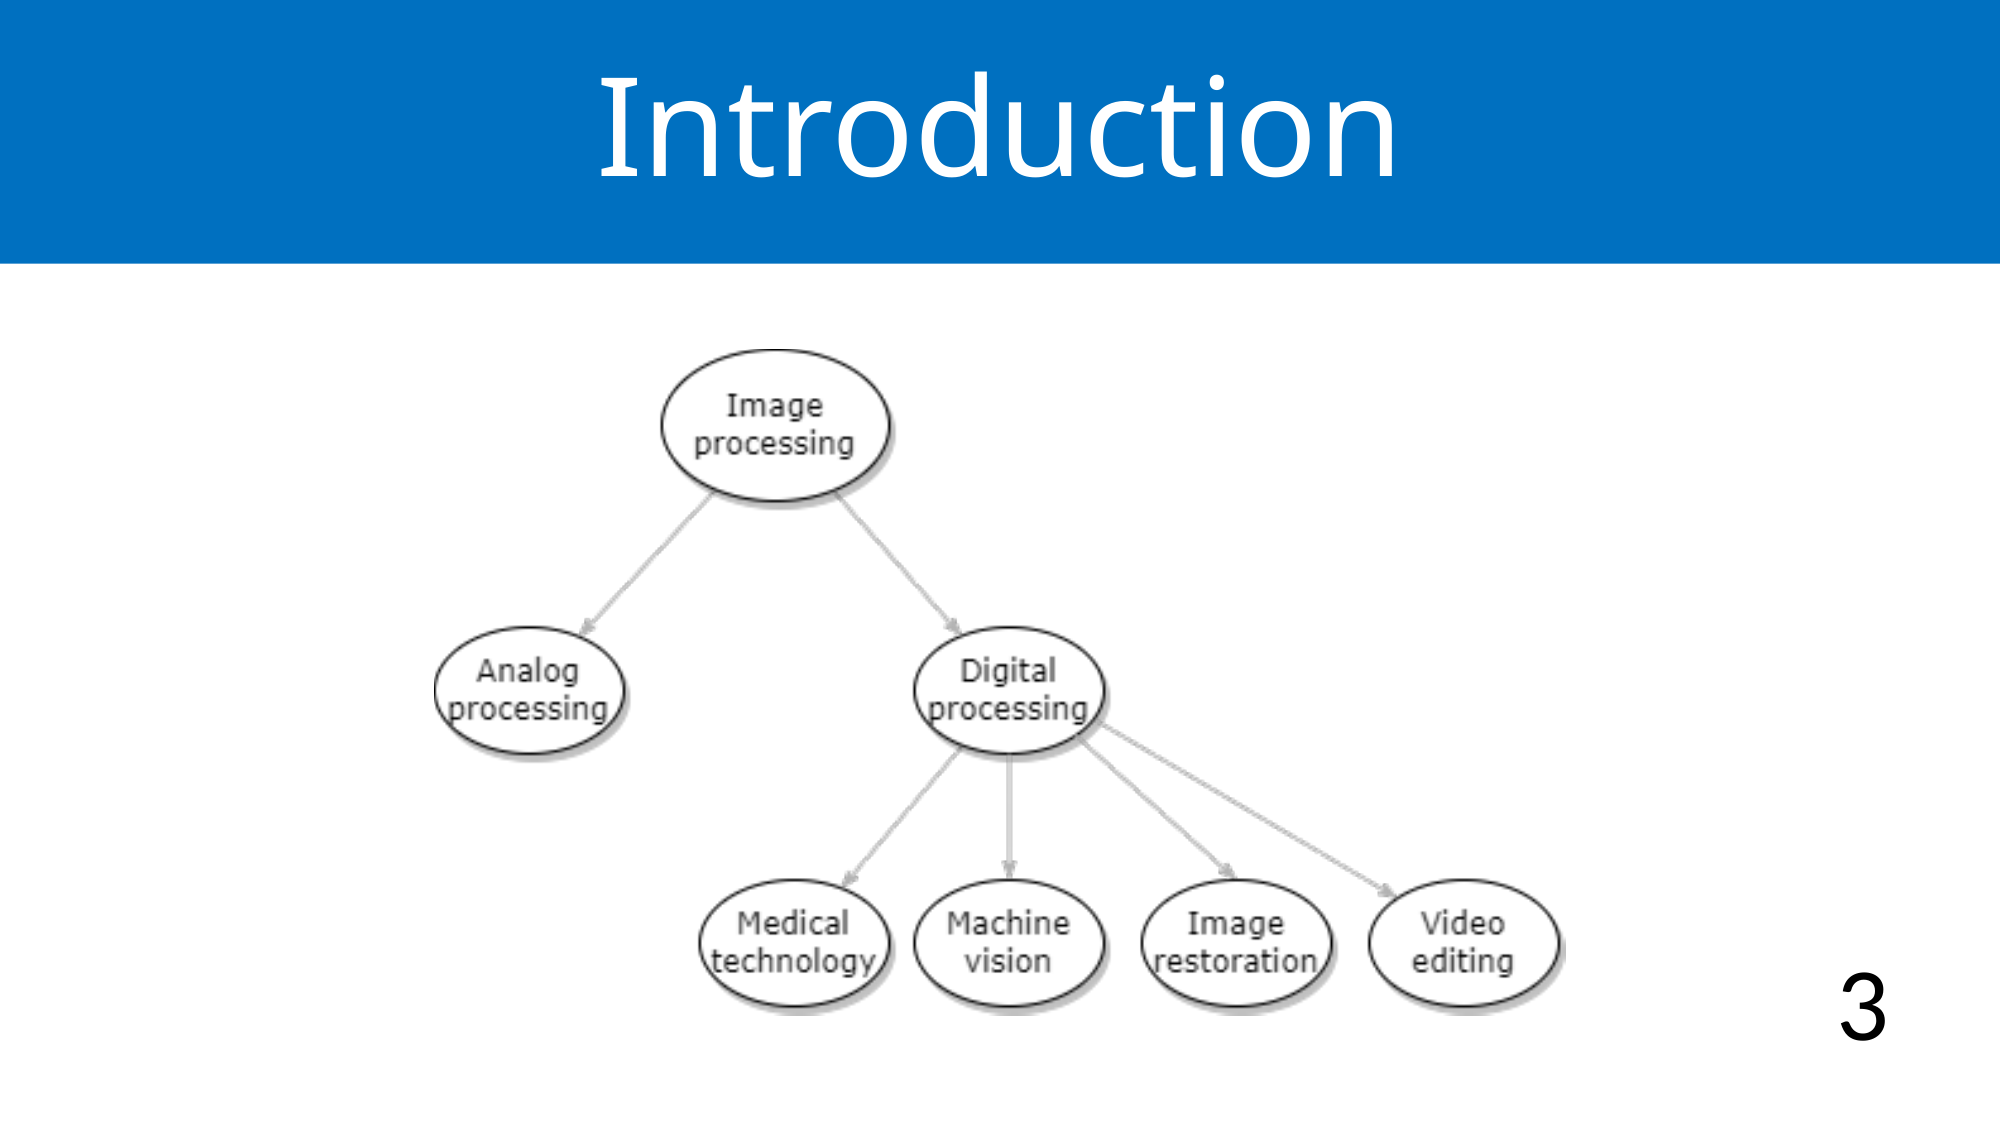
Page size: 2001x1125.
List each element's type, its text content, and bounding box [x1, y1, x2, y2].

text_box Introduction [0, 0, 2000, 264]
picture [434, 349, 1566, 1016]
text_box 3 [1805, 943, 1920, 1089]
